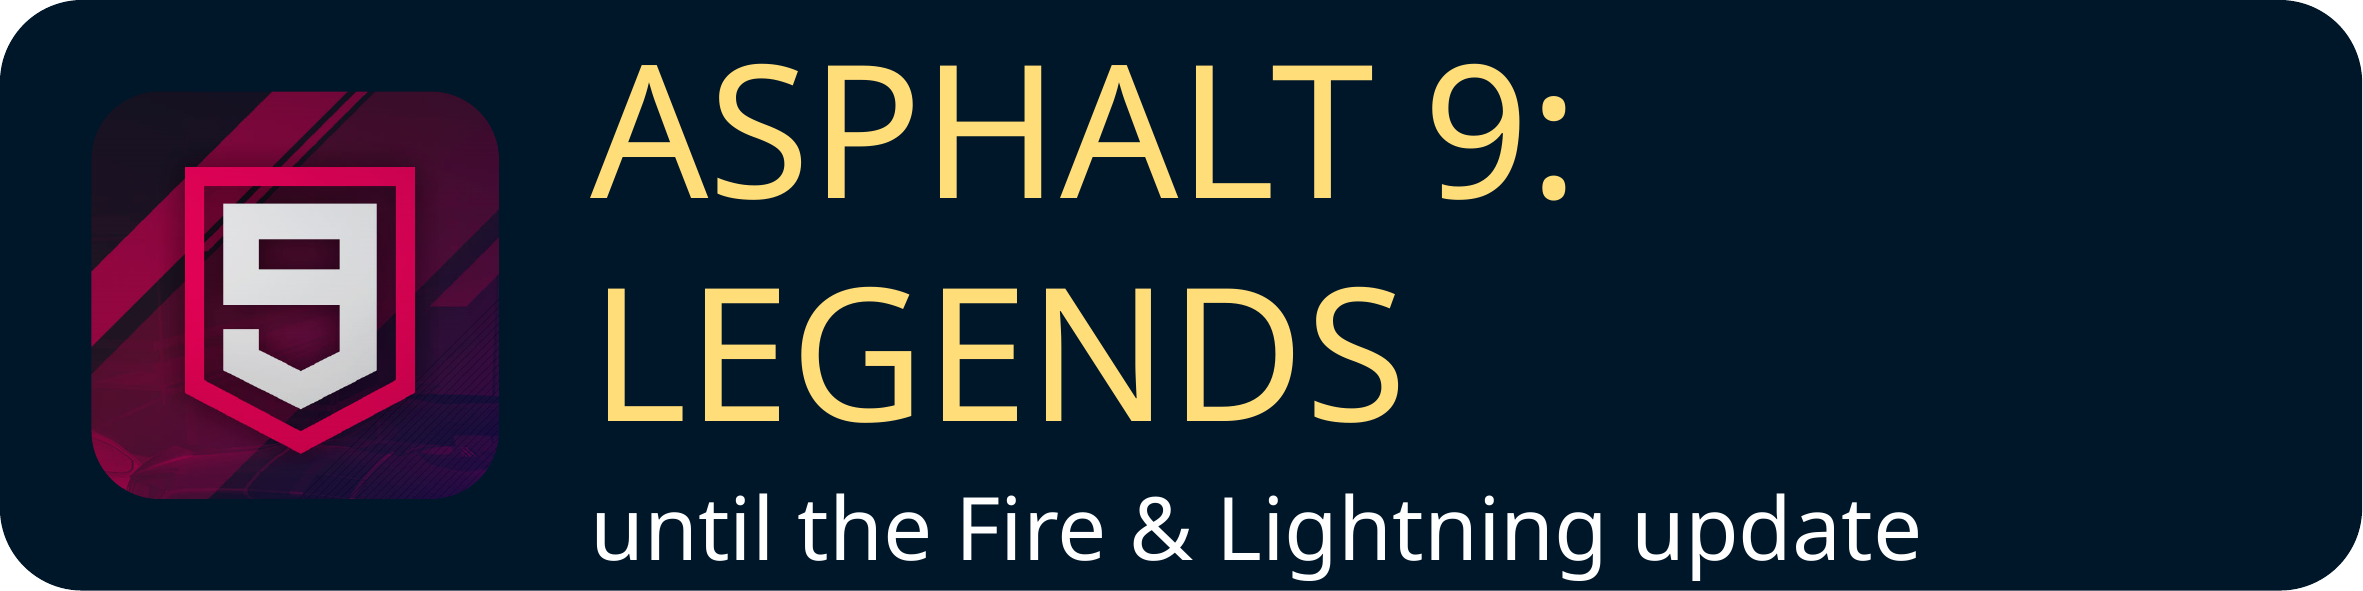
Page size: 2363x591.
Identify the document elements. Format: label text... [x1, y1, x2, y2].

text_box ASPHALT 9: LEGENDS until the Fire & Lightning update [590, 13, 2271, 578]
text_box [0, 0, 2363, 591]
picture [91, 91, 499, 499]
